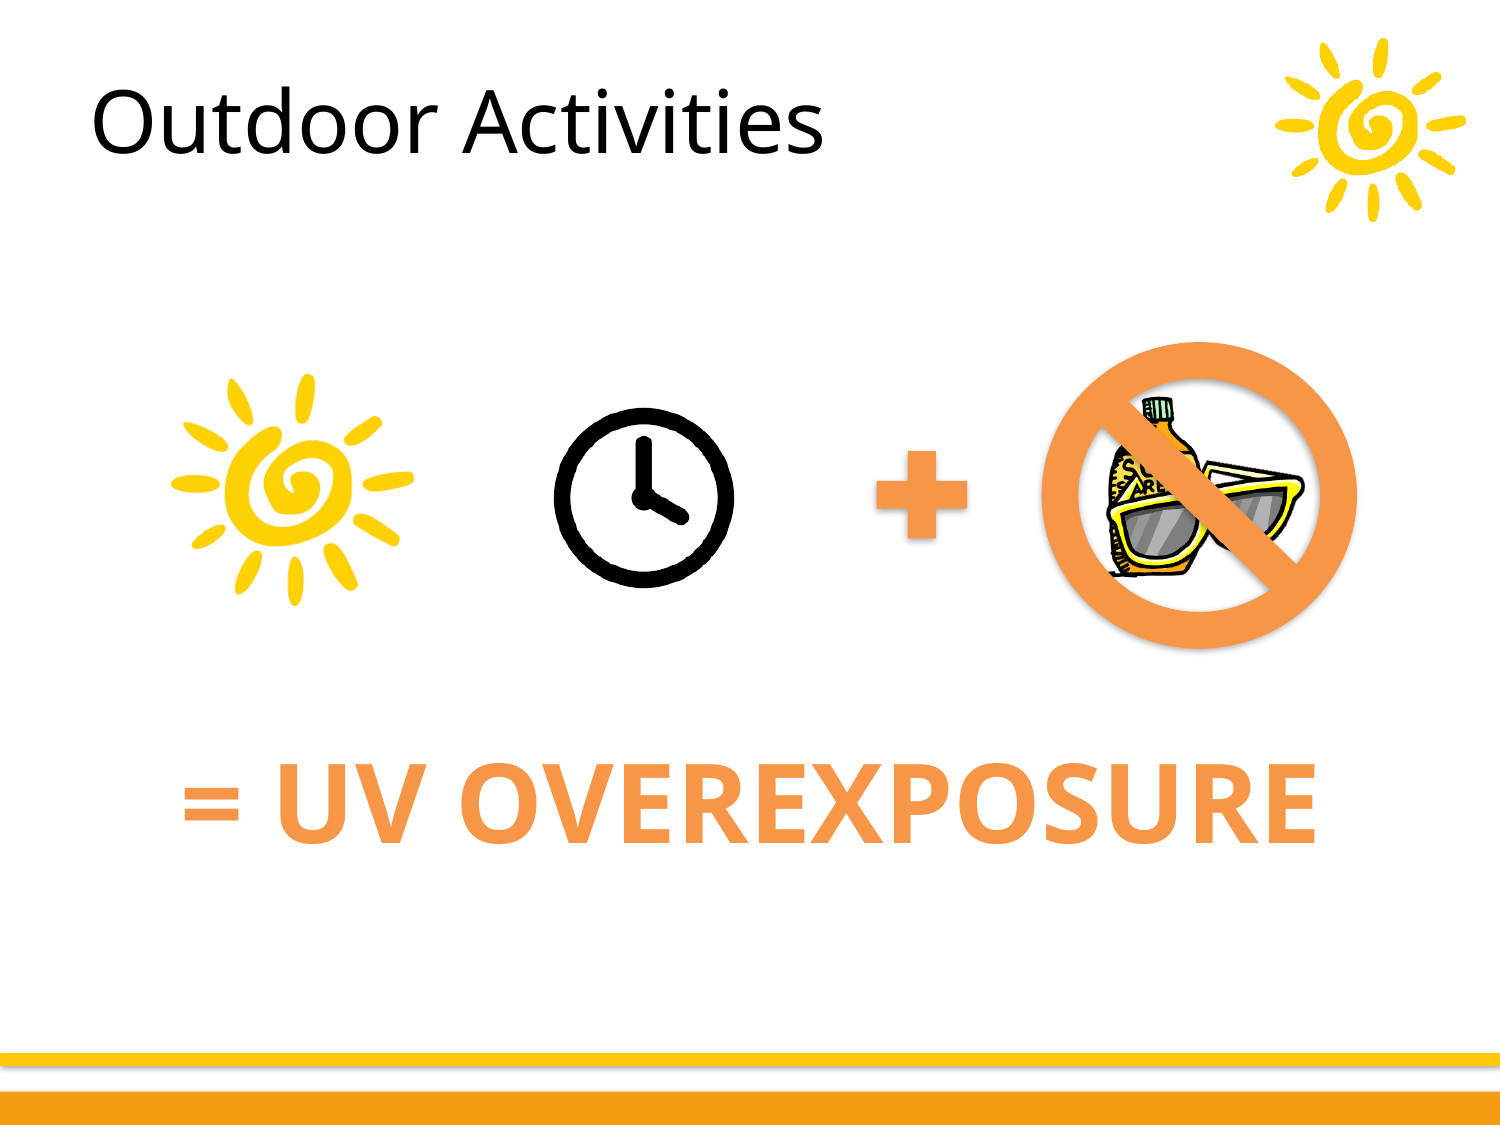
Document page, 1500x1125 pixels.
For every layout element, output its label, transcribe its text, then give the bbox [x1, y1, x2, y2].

picture [170, 373, 414, 607]
text_box [0, 1091, 1500, 1125]
picture [552, 397, 744, 599]
text_box = UV OVEREXPOSURE [107, 725, 1395, 874]
picture [1274, 38, 1467, 222]
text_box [1042, 342, 1357, 649]
text_box [876, 450, 968, 539]
text_box Outdoor Activities [75, 59, 1266, 179]
